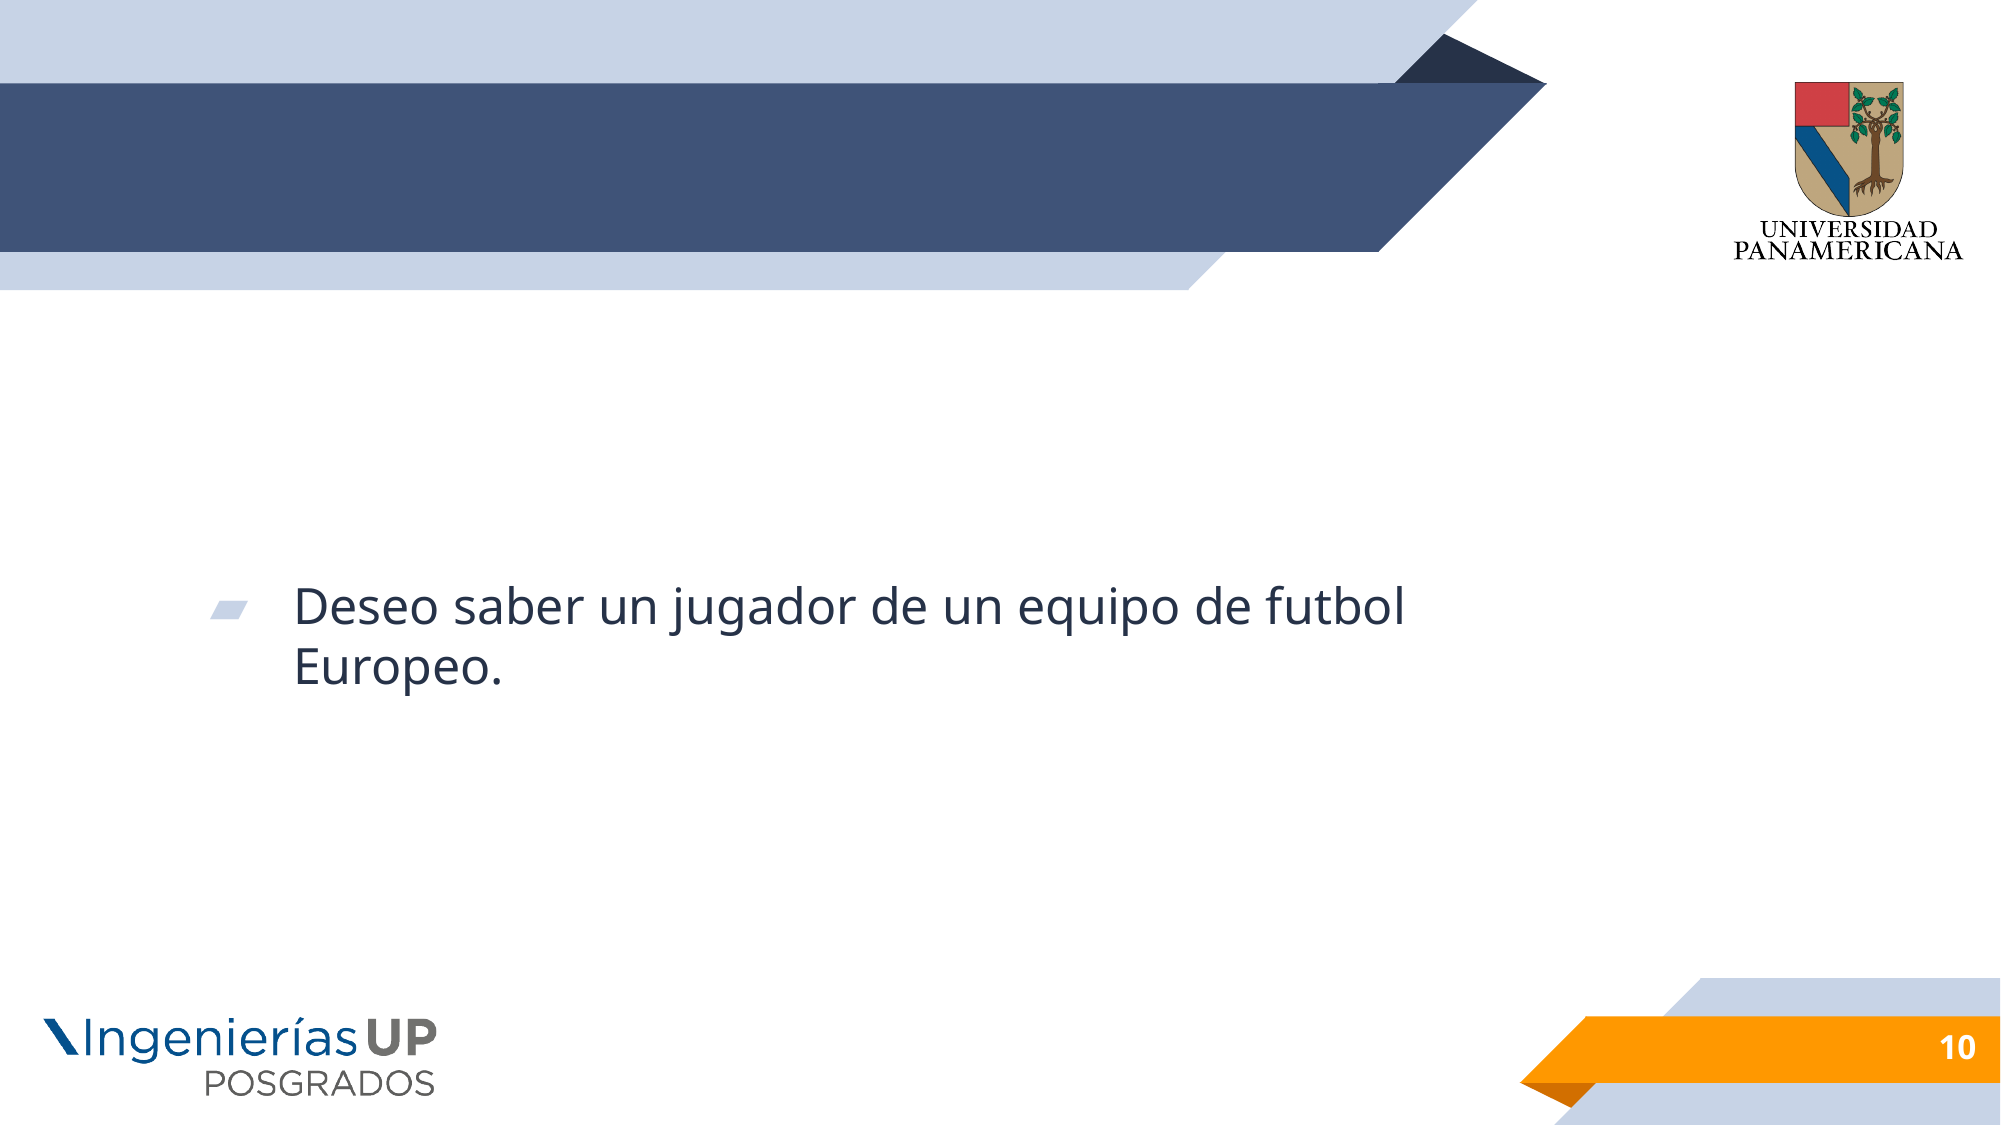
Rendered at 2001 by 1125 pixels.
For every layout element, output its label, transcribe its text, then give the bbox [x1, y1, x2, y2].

list Deseo saber un jugador de un equipo de futbol Europeo. [178, 290, 1520, 979]
slide_number 10 [1666, 1014, 1992, 1084]
picture [1715, 59, 1986, 280]
picture [20, 983, 459, 1125]
